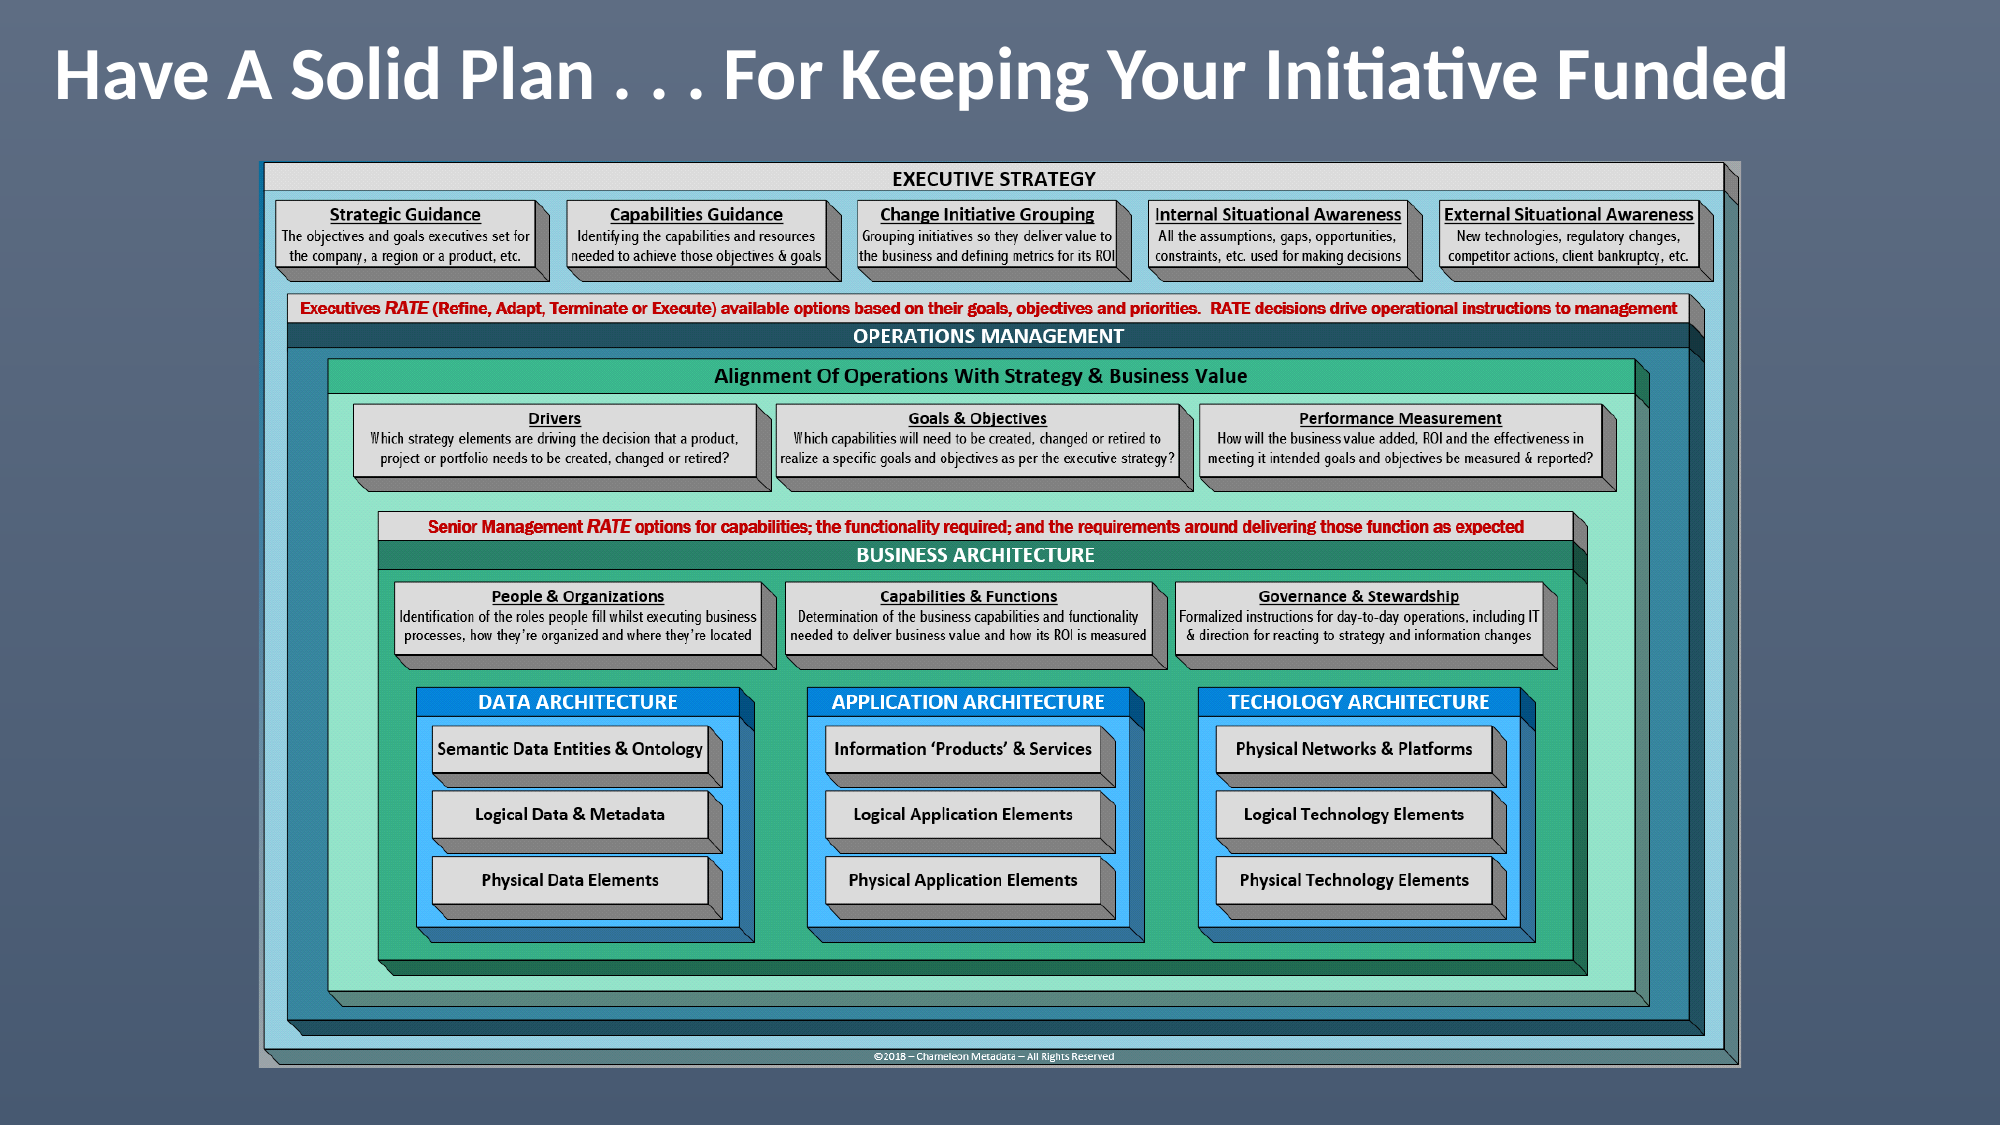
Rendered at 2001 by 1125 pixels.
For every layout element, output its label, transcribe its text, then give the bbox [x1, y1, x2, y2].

text_box Have A Solid Plan . . . For Keeping Your Initiative Funded [39, 0, 2000, 151]
picture [258, 161, 1742, 1068]
